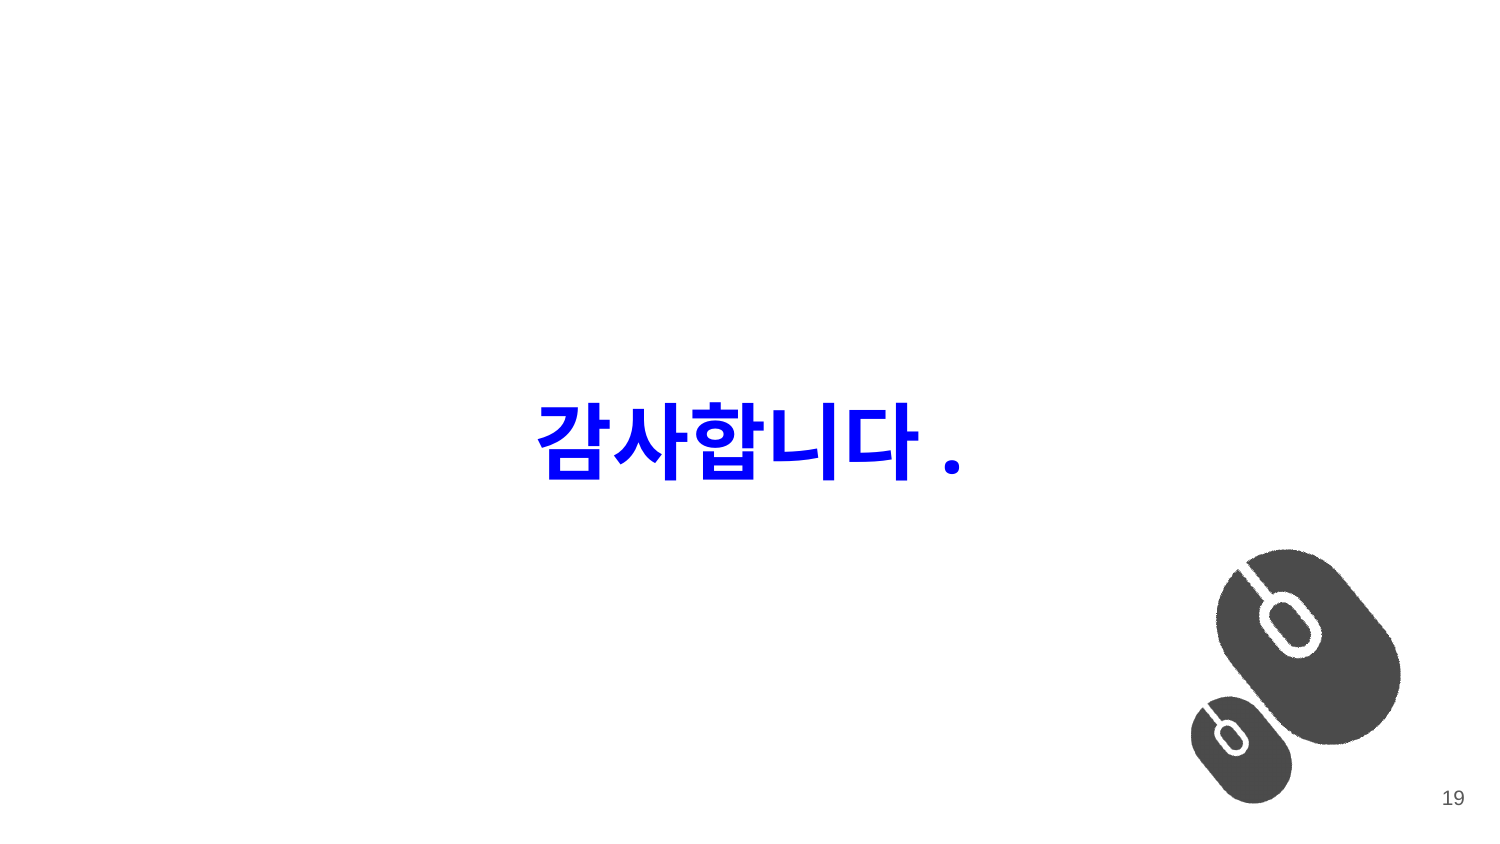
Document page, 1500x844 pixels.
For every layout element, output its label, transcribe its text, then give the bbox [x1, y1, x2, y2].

slide_number 19 [1389, 764, 1480, 830]
title 감사합니다. [400, 374, 1100, 469]
picture [1160, 499, 1455, 830]
